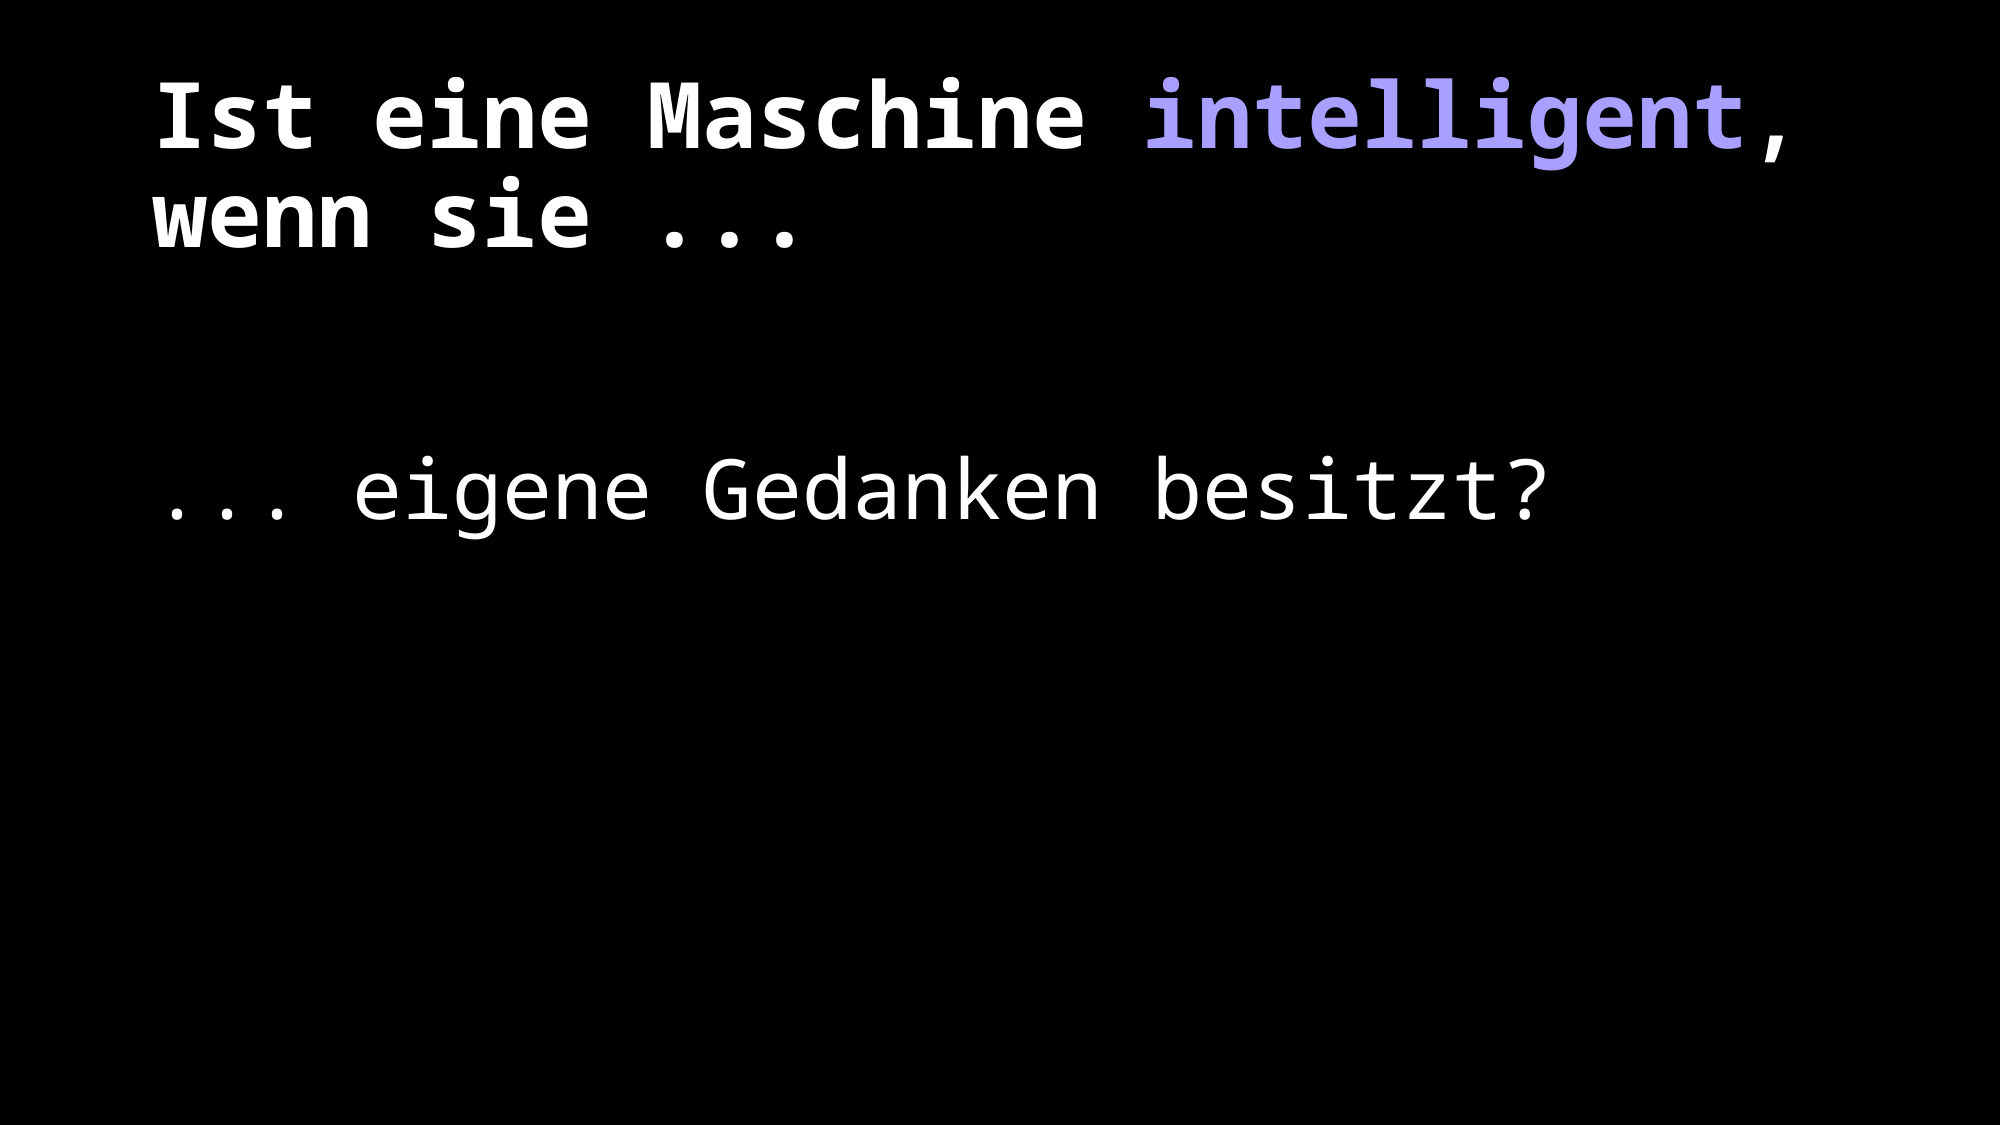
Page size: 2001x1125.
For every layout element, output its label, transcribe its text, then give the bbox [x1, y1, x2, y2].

title Ist eine Maschine intelligent, wenn sie ... [137, 59, 1863, 278]
list ... eigene Gedanken besitzt? [137, 440, 1863, 1014]
